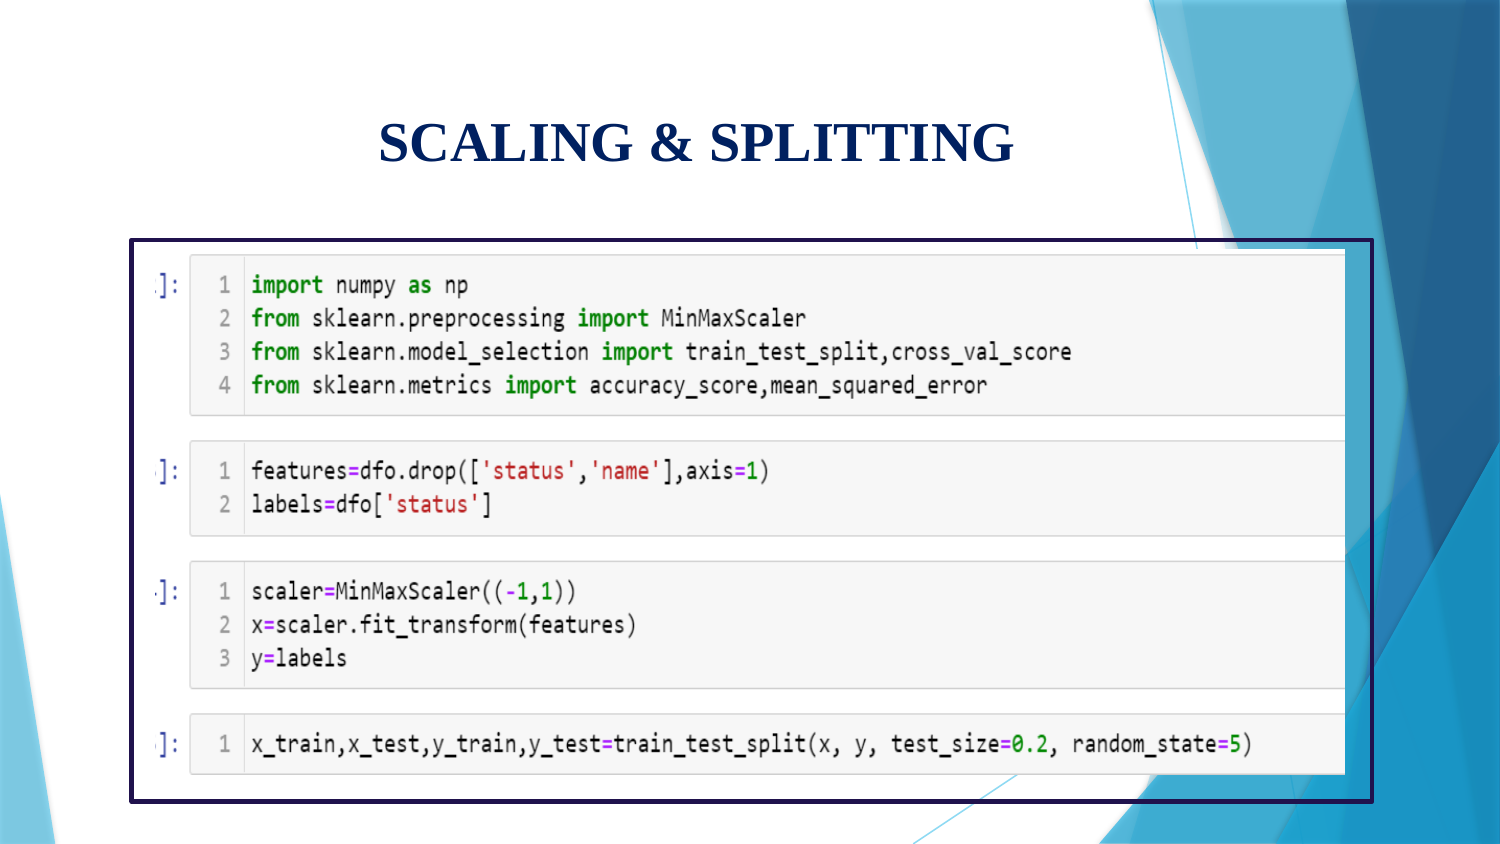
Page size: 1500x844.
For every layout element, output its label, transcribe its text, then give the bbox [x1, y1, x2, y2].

title SCALING & SPLITTING [363, 90, 1055, 194]
picture [154, 248, 1346, 776]
text_box [131, 239, 1372, 802]
